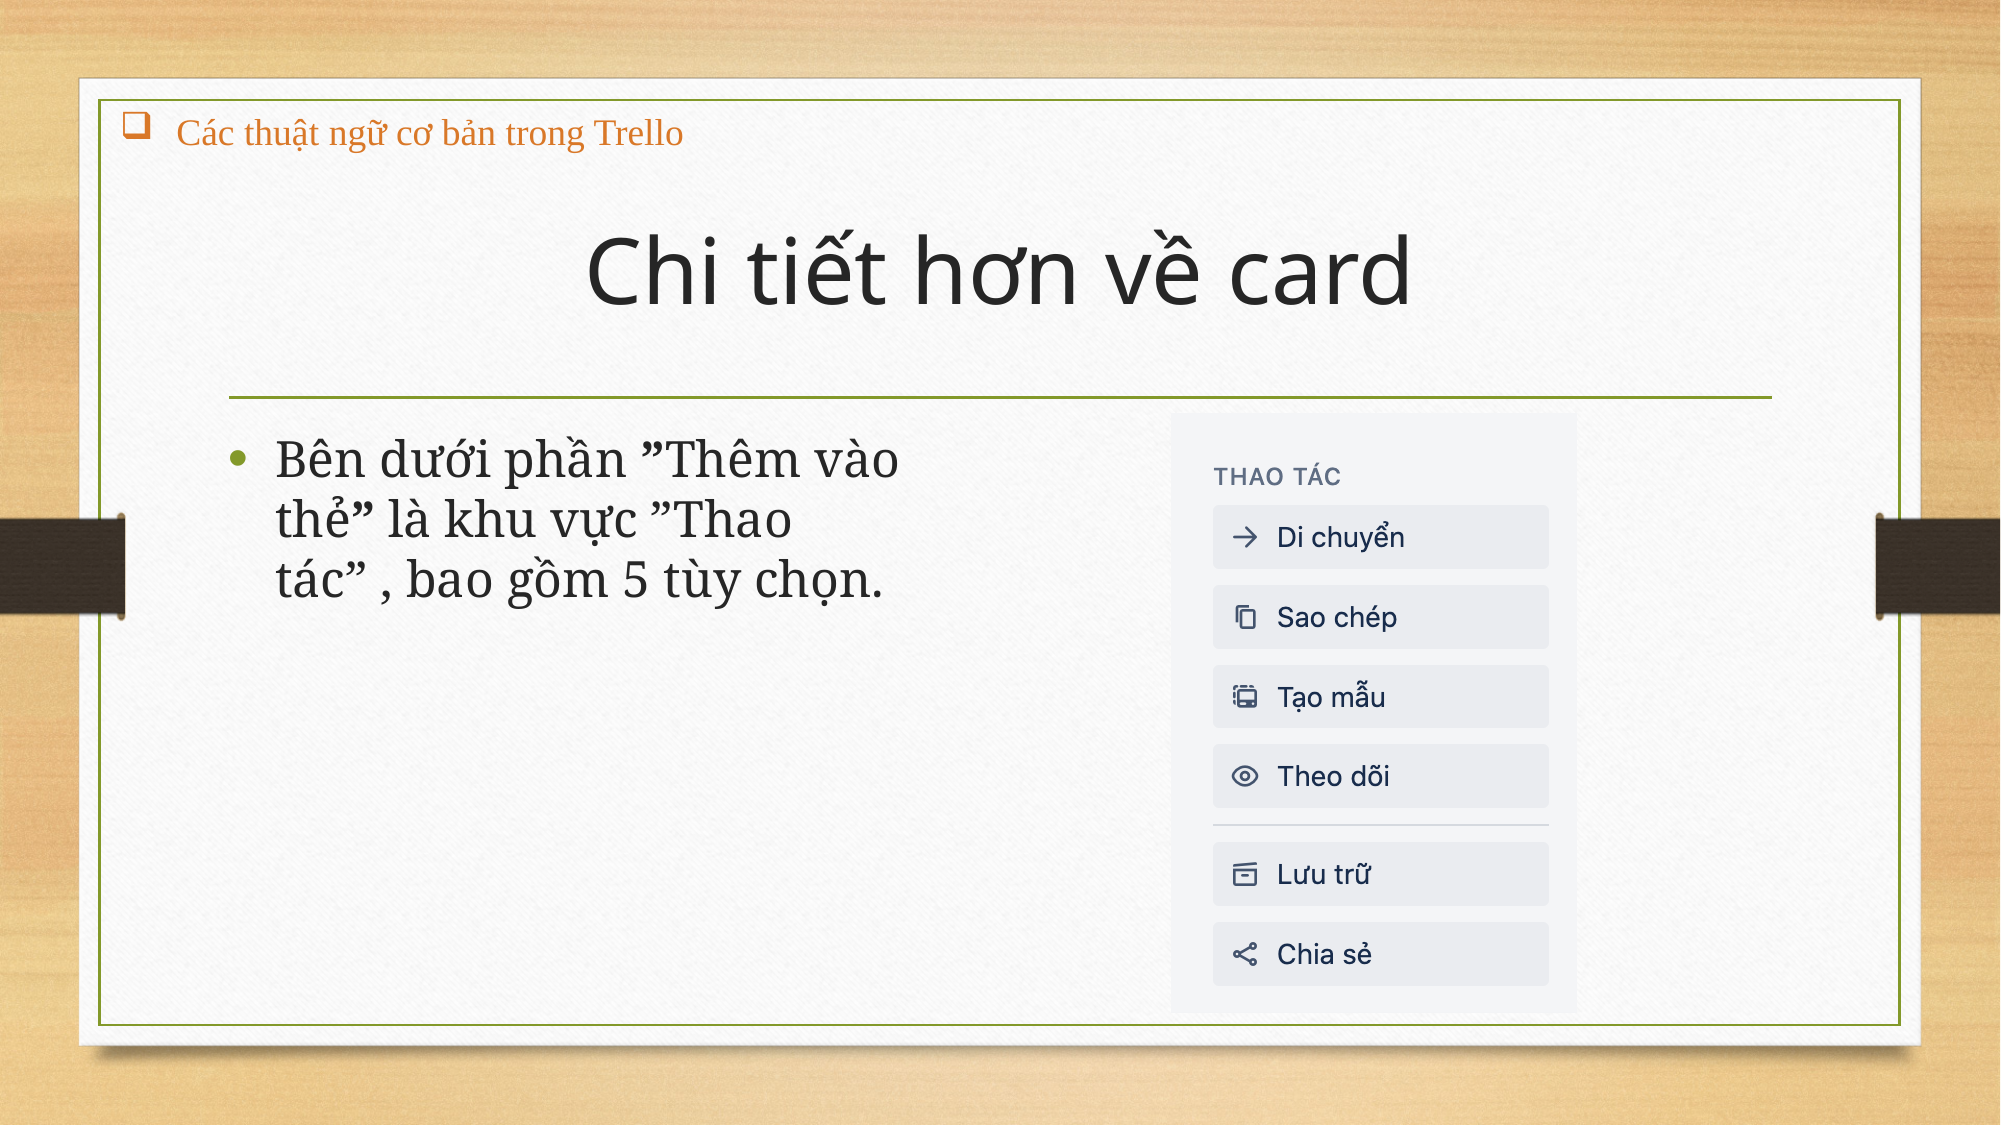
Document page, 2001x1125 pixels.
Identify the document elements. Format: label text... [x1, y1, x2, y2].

text_box Các thuật ngữ cơ bản trong Trello [105, 100, 700, 161]
title Chi tiết hơn về card [212, 161, 1788, 375]
picture [0, 0, 2001, 1125]
list Bên dưới phần ”Thêm vào thẻ” là khu vực ”Thao tác” , bao gồm 5 tùy chọn. [213, 420, 987, 963]
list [1171, 412, 1577, 1013]
